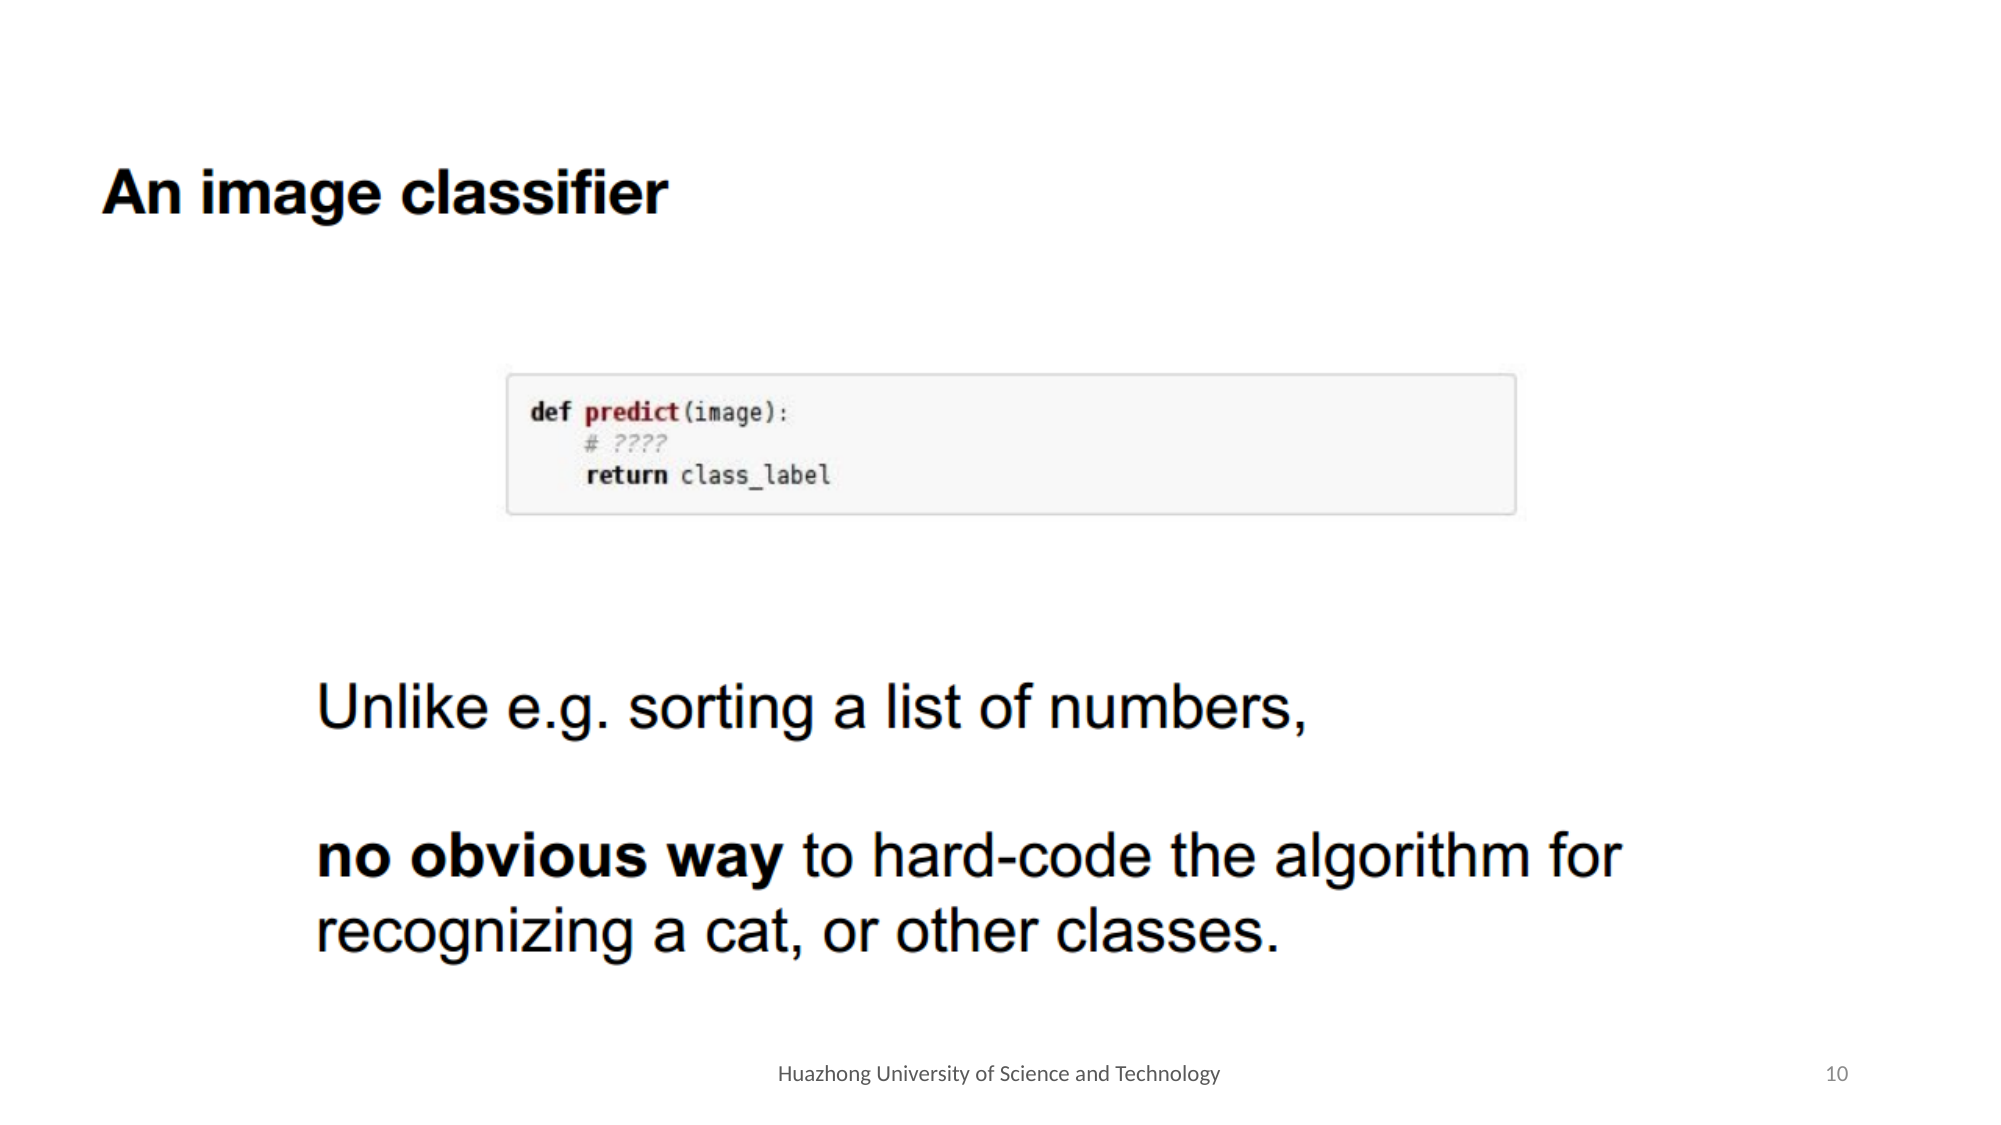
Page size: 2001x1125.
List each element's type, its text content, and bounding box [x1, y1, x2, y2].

footer Huazhong University of Science and Technology [662, 1042, 1338, 1103]
picture [70, 95, 1930, 1030]
slide_number 10 [1413, 1042, 1864, 1103]
